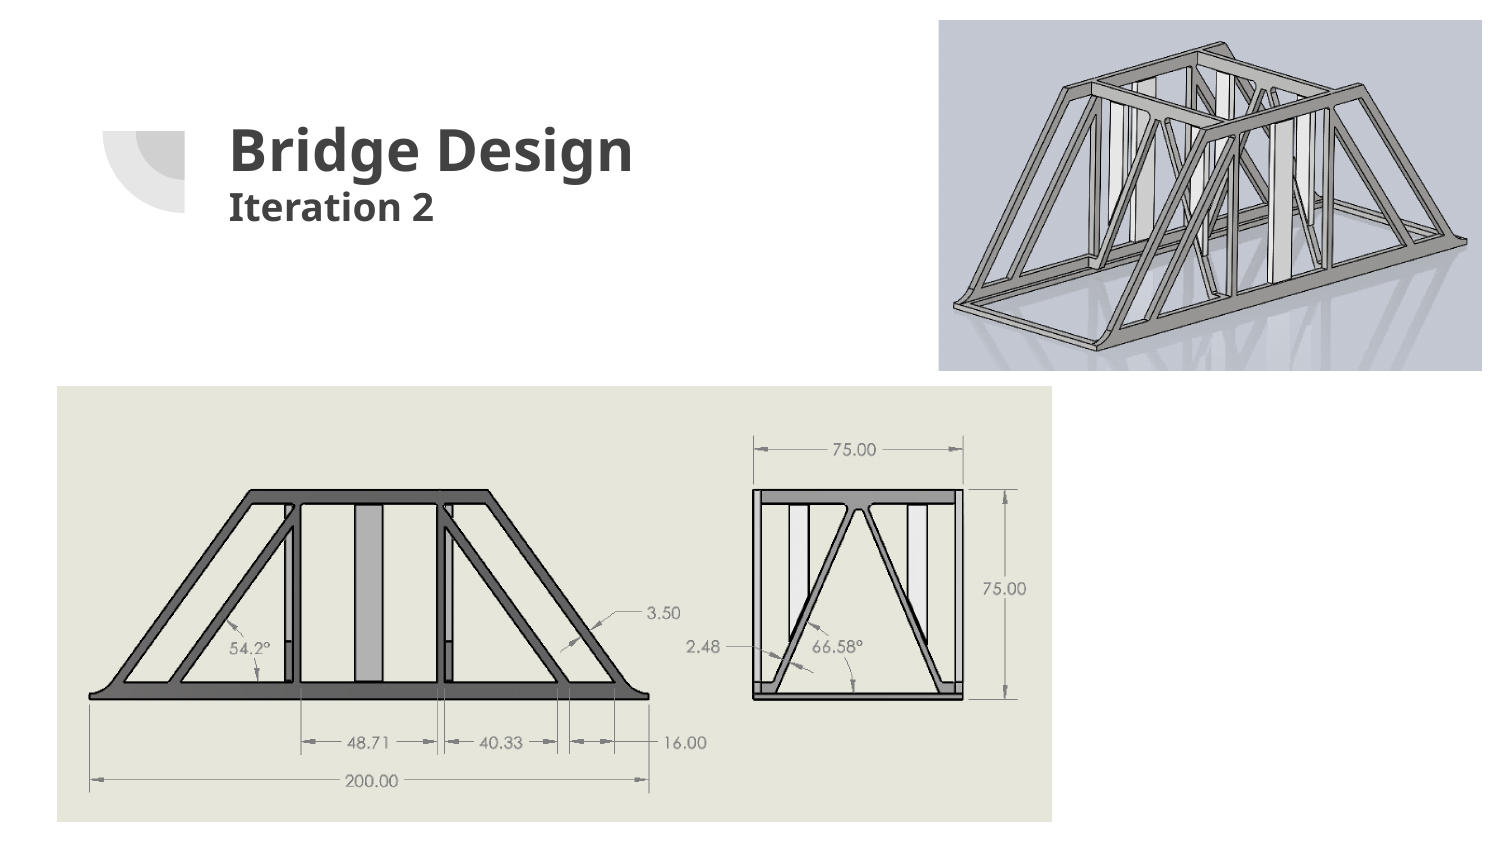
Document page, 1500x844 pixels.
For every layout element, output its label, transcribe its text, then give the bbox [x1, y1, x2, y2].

picture [938, 19, 1483, 372]
title Bridge Design Iteration 2 [213, 98, 933, 263]
picture [57, 386, 1052, 822]
